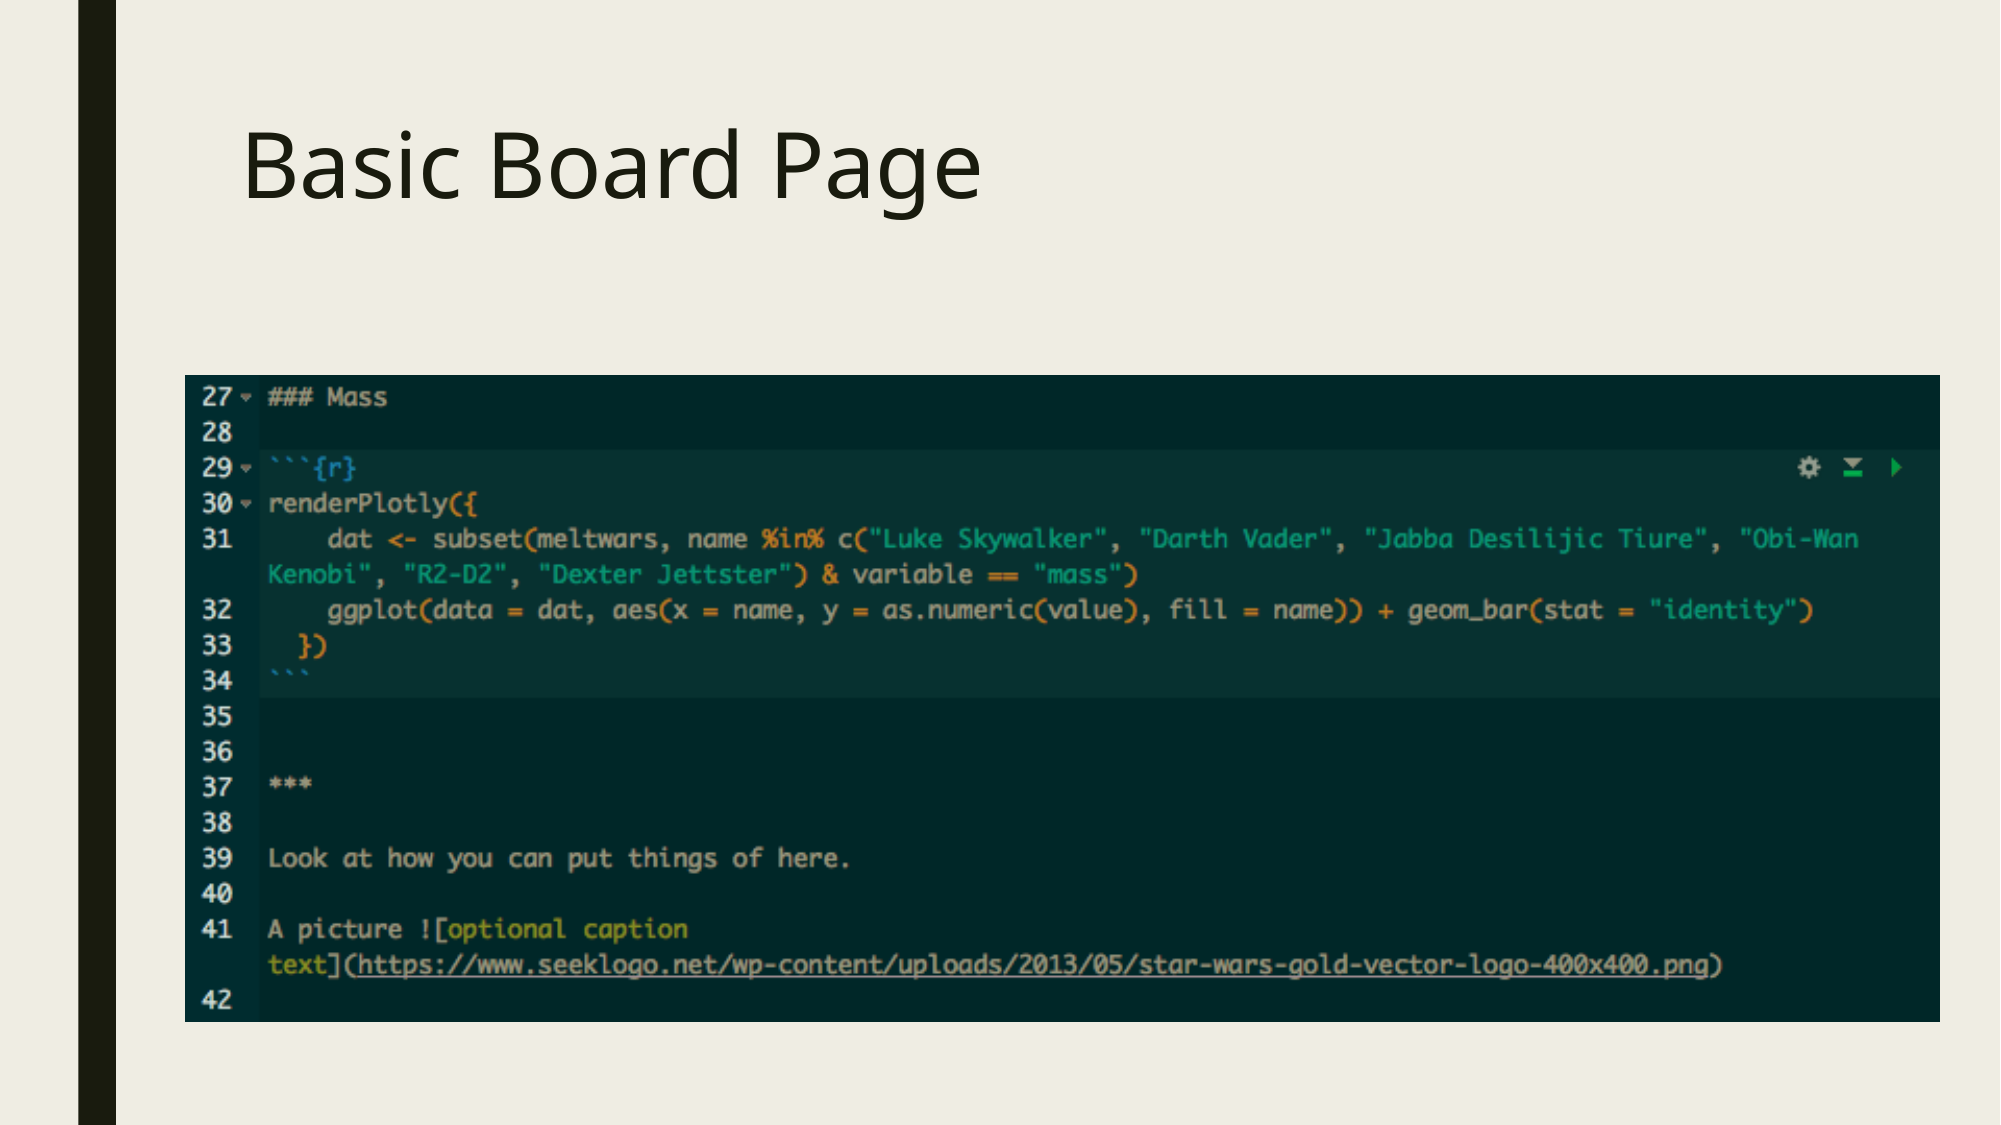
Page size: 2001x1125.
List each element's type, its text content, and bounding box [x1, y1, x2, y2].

picture [185, 375, 1940, 1022]
title Basic Board Page [225, 112, 1800, 357]
